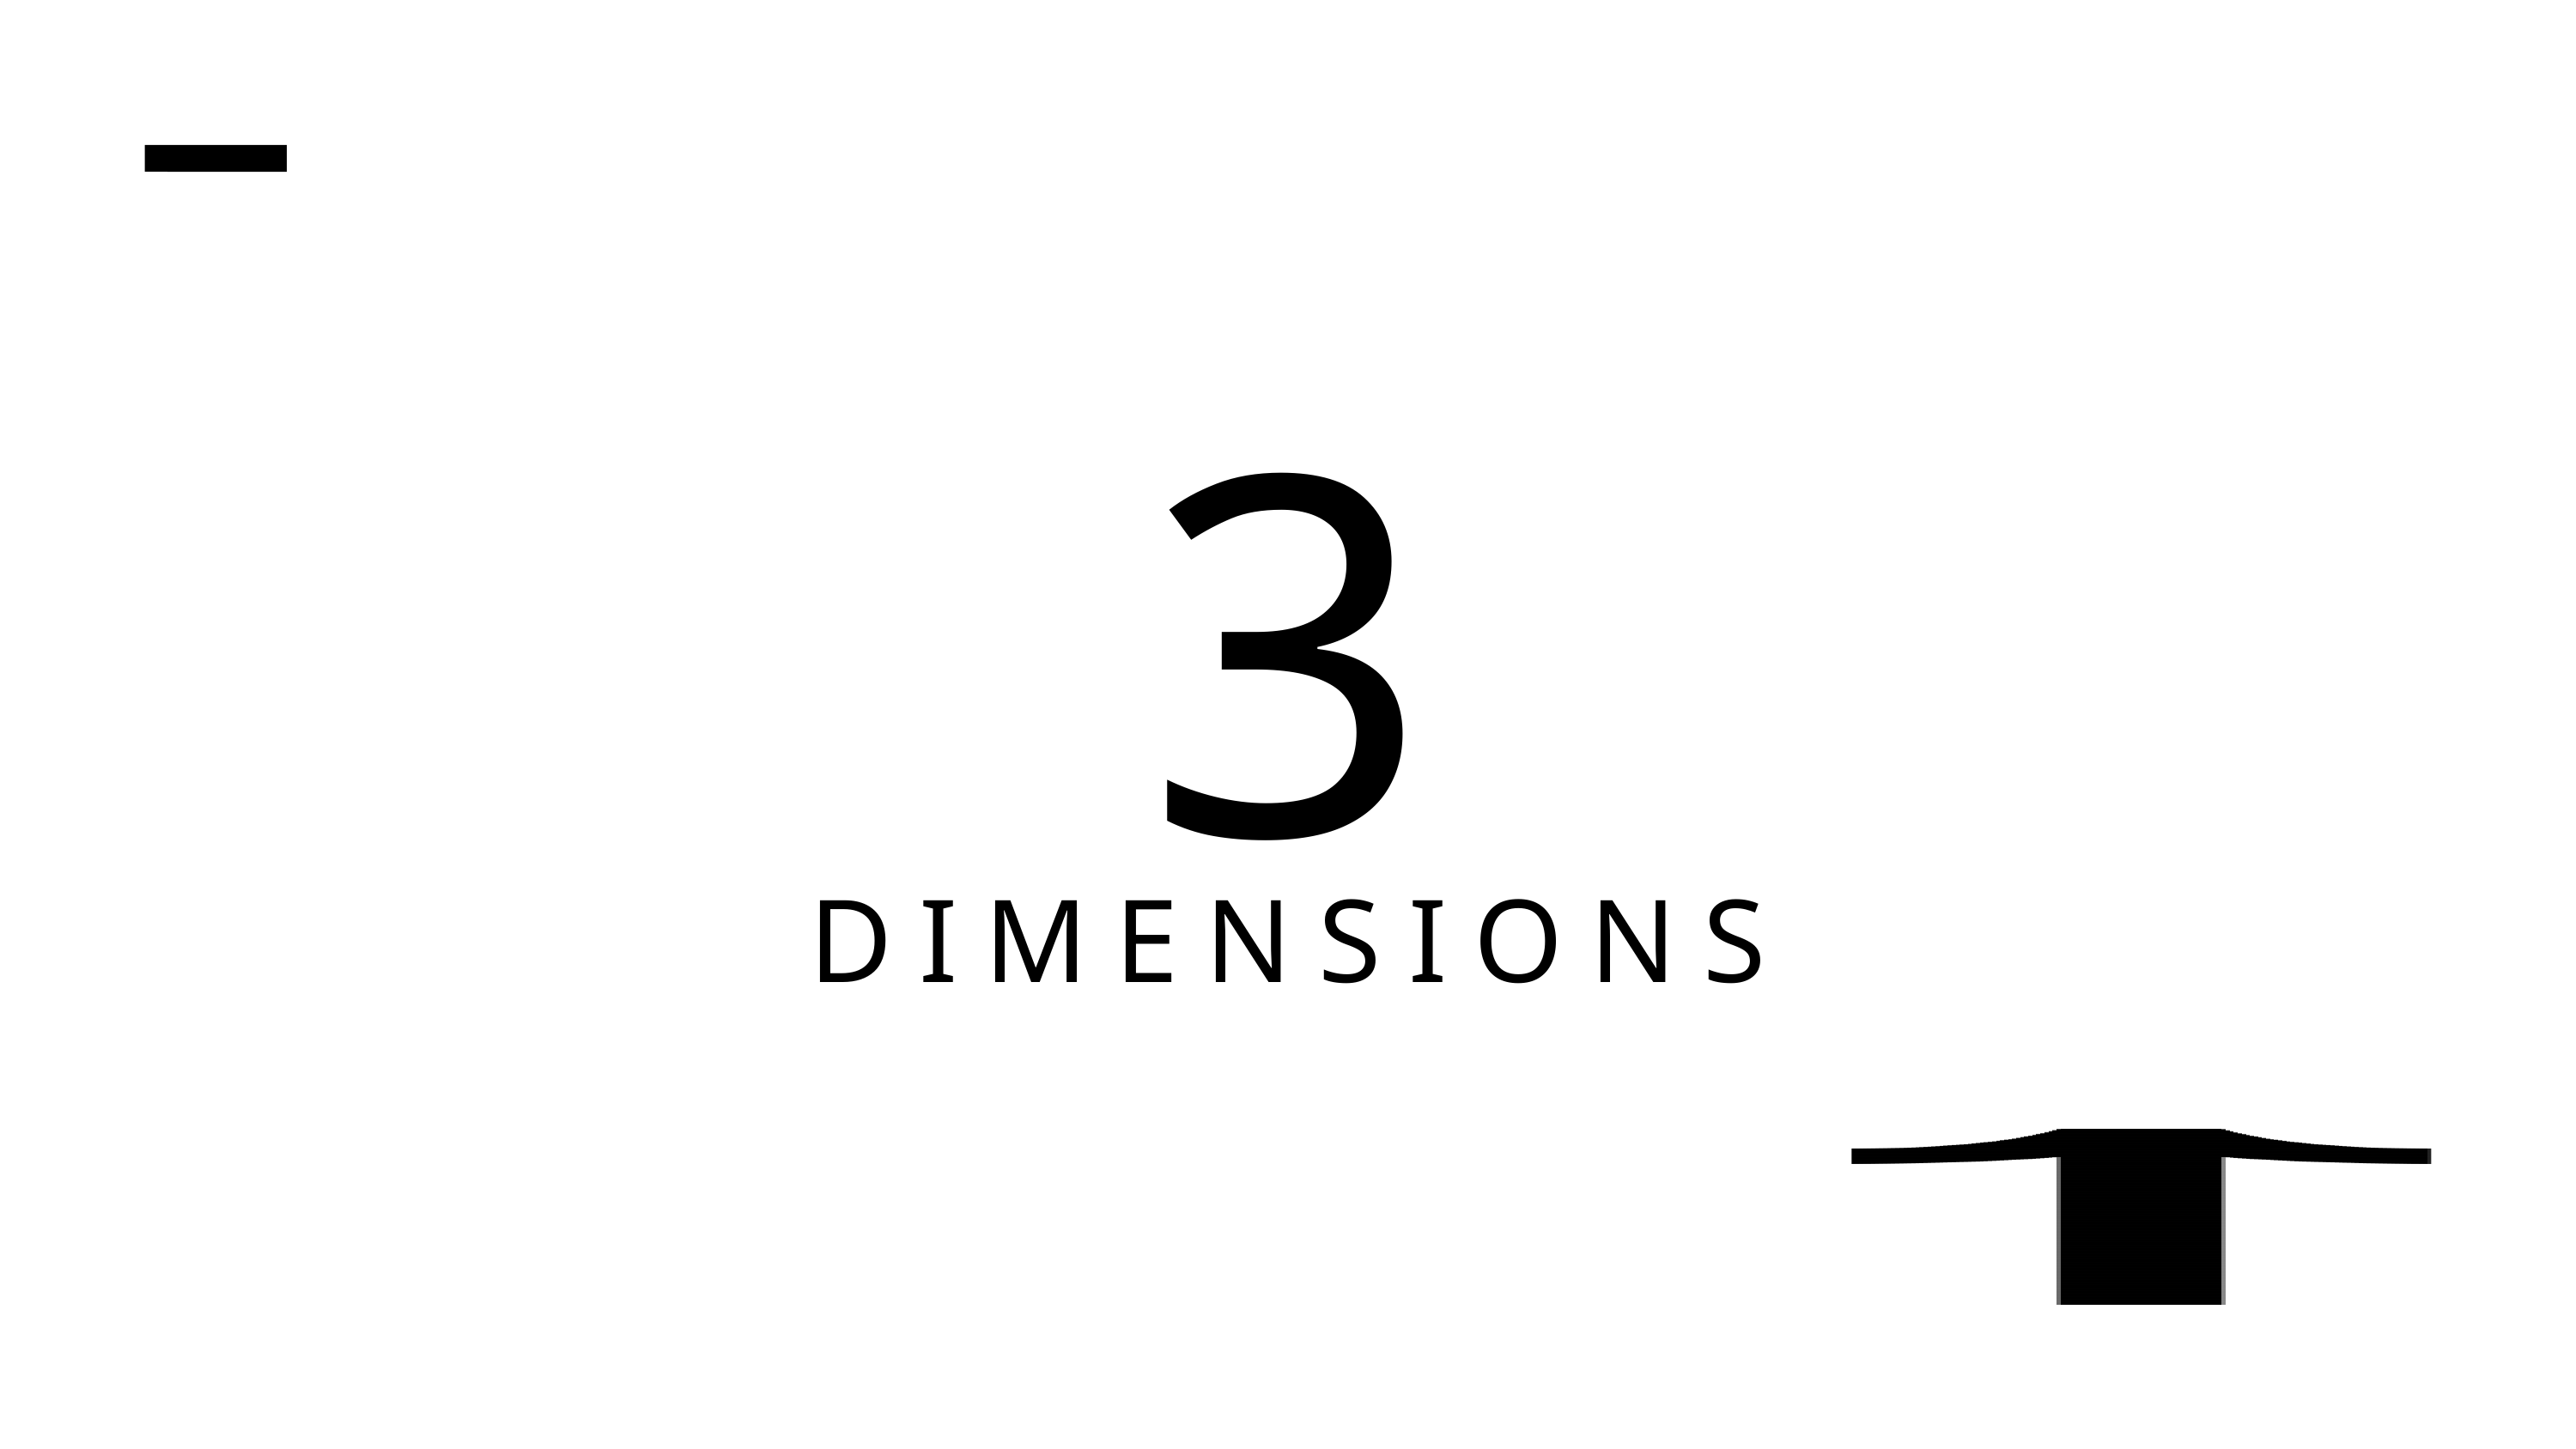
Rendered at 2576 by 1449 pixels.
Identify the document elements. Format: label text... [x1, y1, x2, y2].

text_box DIMENSIONS [197, 899, 2379, 1006]
text_box [1851, 1129, 2432, 1305]
text_box 3 [197, 470, 2379, 899]
